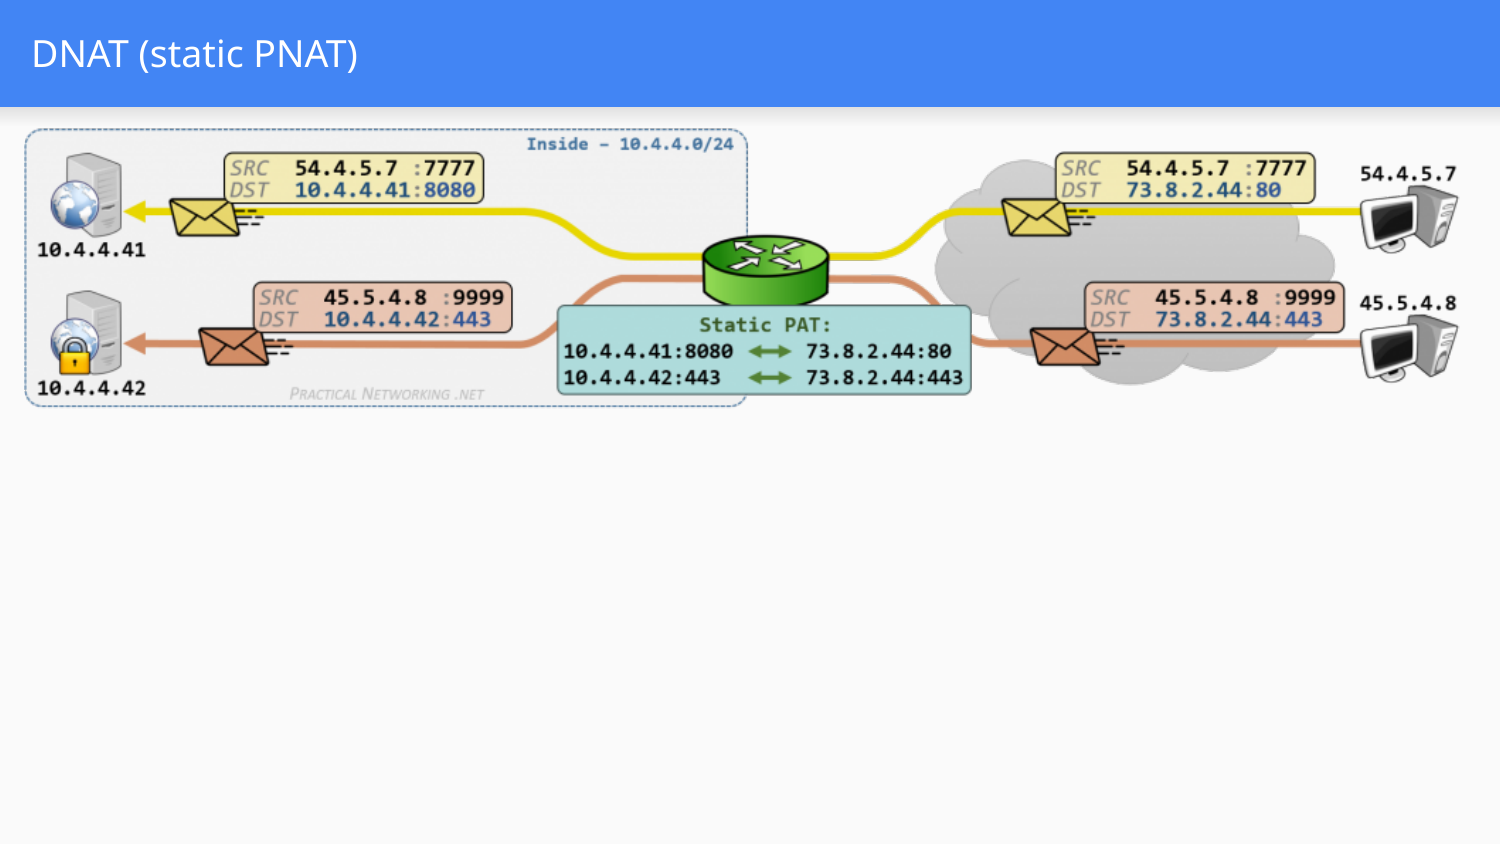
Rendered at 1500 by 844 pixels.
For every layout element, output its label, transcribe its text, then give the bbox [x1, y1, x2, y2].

title DNAT (static PNAT) [16, 2, 1464, 102]
picture [24, 126, 1476, 418]
